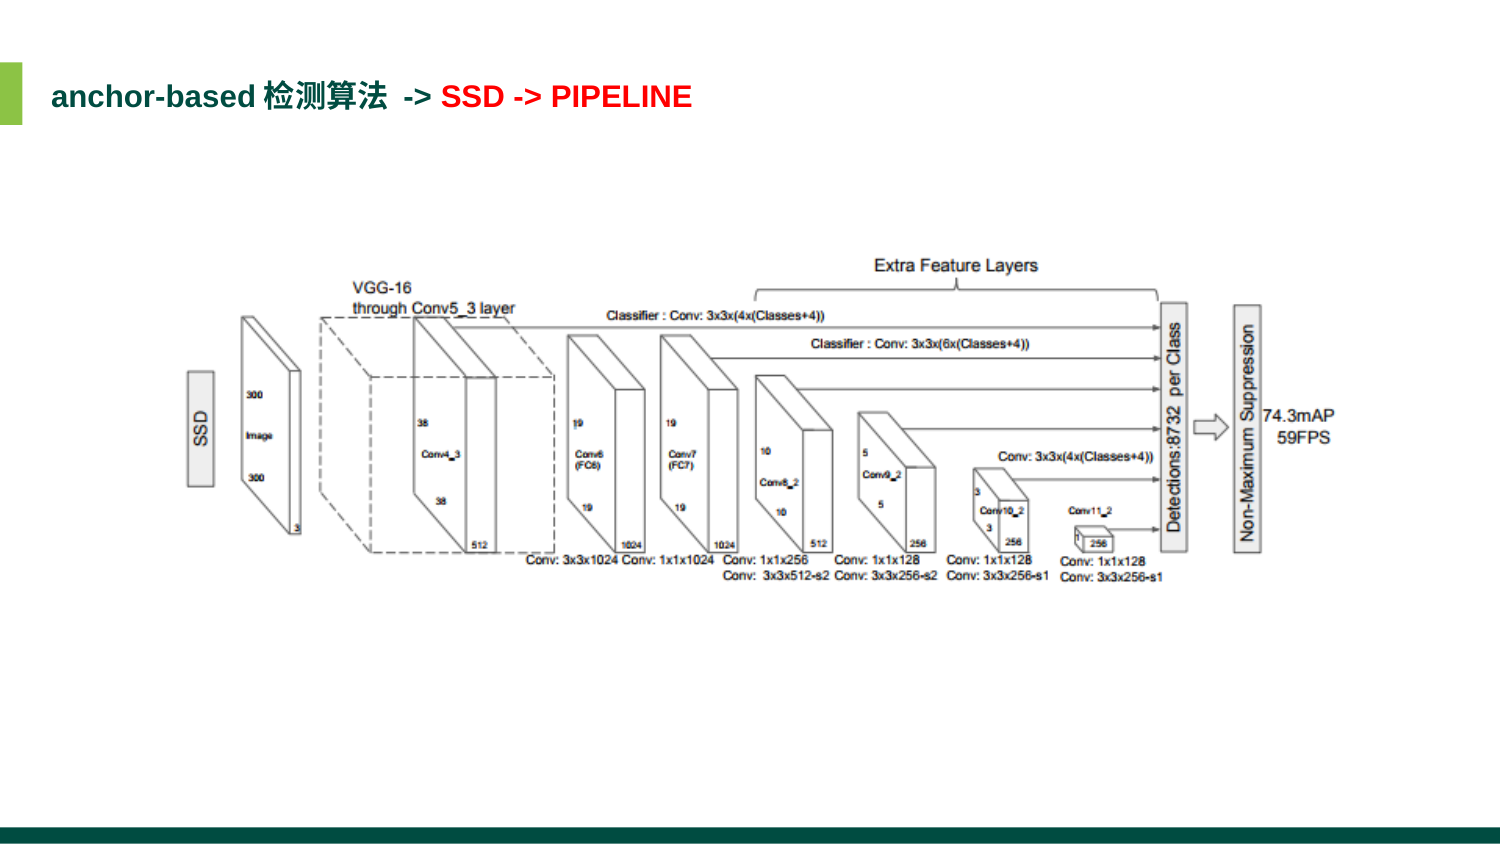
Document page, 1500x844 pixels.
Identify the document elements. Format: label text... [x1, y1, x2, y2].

text_box anchor-based检测算法 -> SSD -> PIPELINE [36, 69, 743, 122]
text_box [0, 61, 23, 126]
picture [158, 256, 1342, 588]
text_box [0, 826, 1500, 844]
